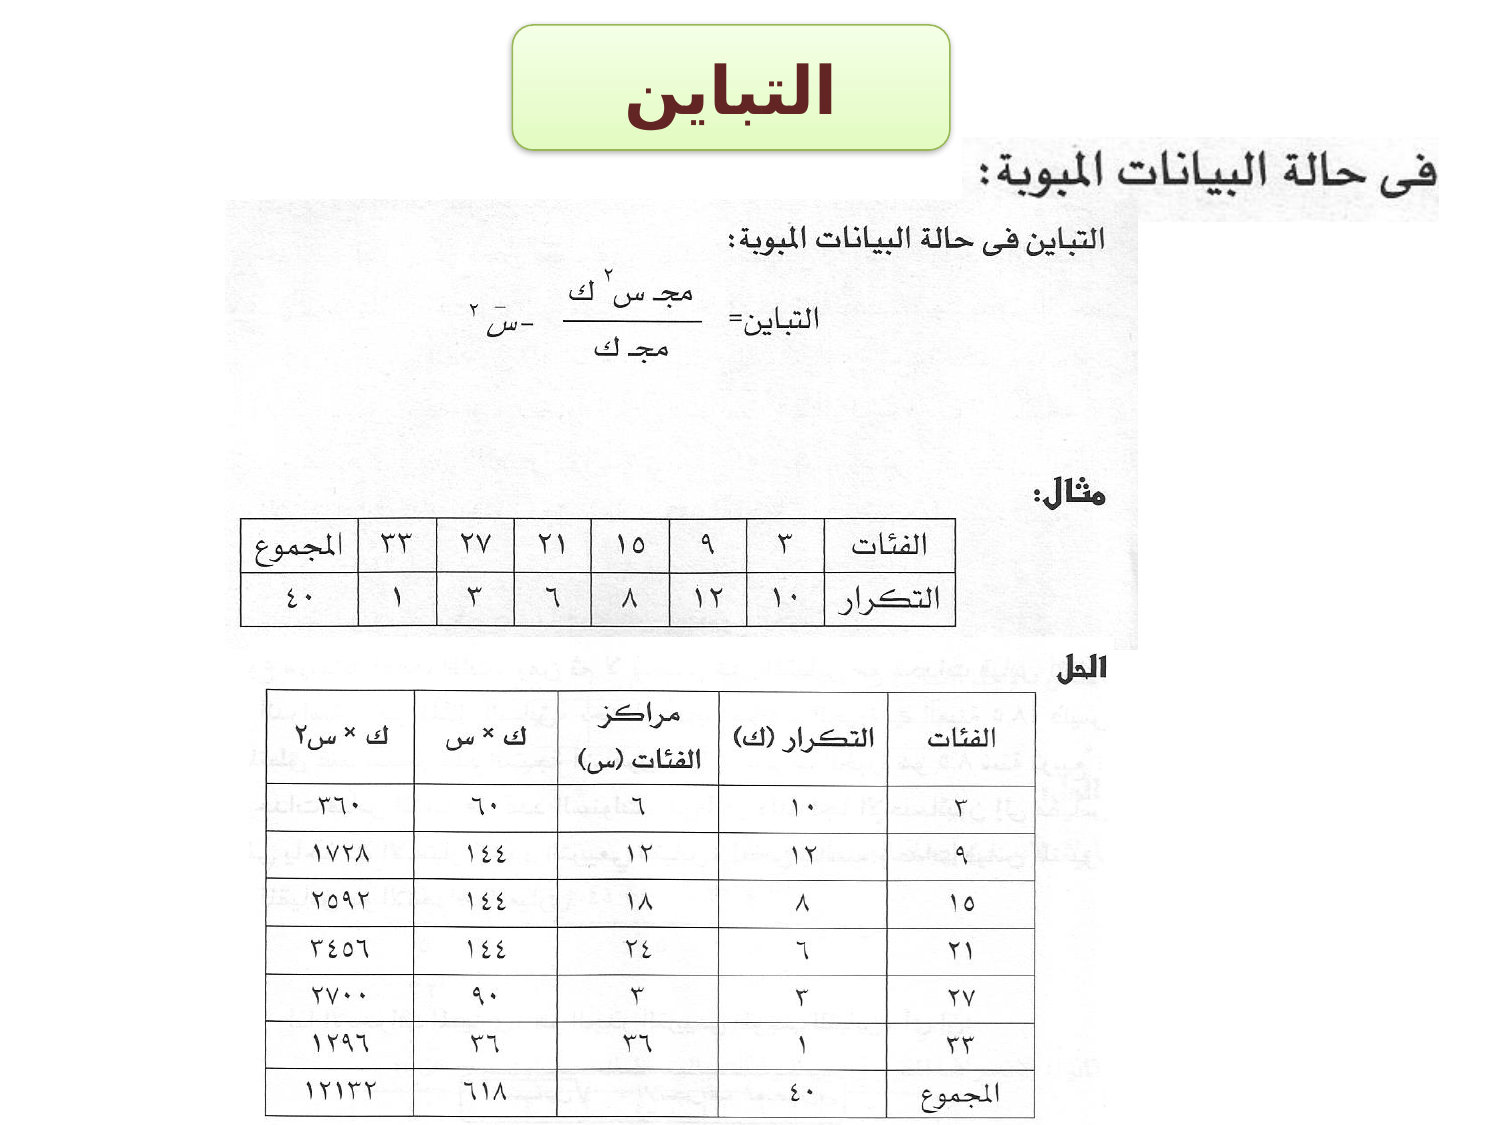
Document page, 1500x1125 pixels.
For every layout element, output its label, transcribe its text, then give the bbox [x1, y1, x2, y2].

text_box التباين [511, 24, 951, 151]
picture [224, 137, 1440, 1125]
